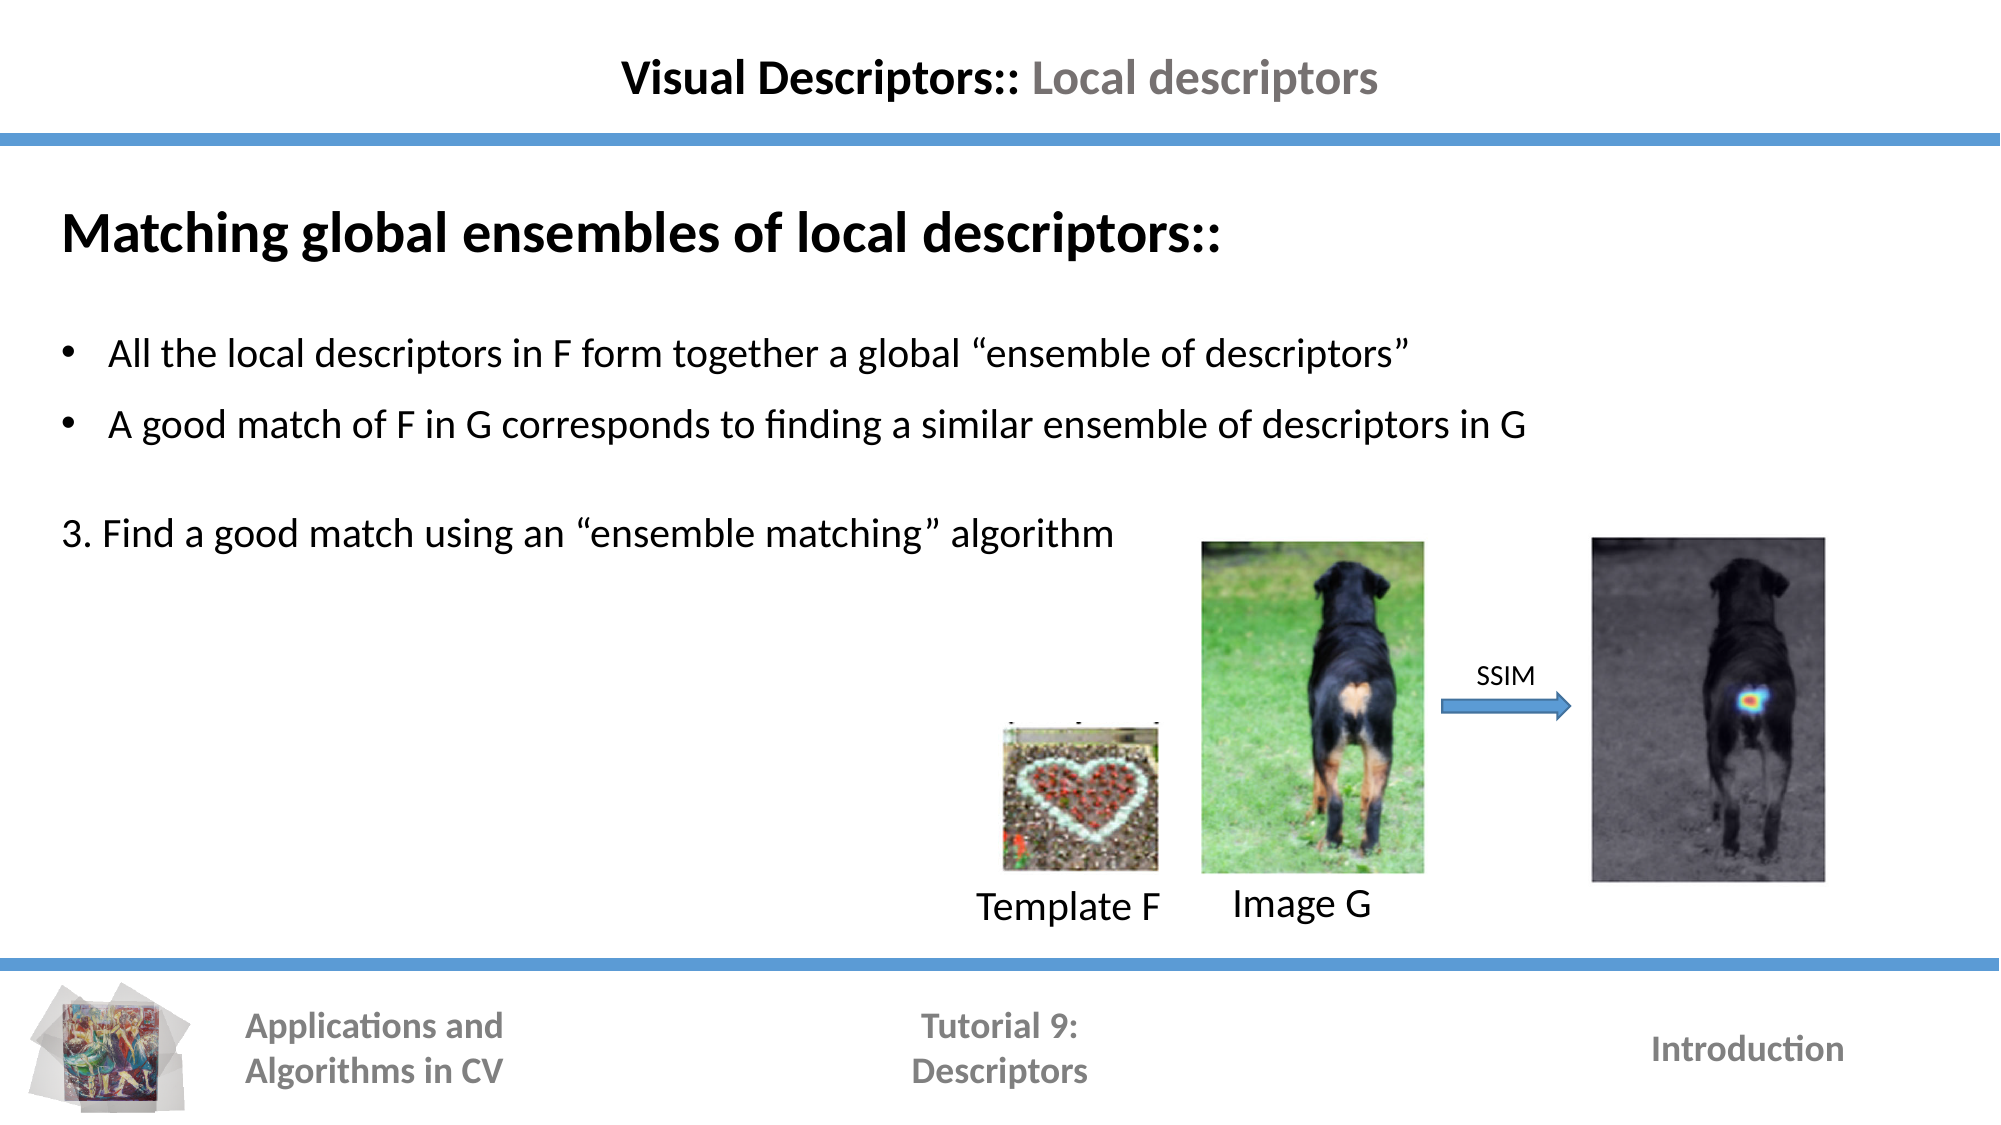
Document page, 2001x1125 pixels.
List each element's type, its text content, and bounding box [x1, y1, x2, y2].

text_box All the local descriptors in F form together a global “ensemble of descriptors” [46, 318, 1429, 383]
picture [28, 979, 193, 1115]
text_box Template F [961, 871, 1205, 937]
text_box Applications and Algorithms in CV [230, 993, 529, 1099]
picture [1197, 533, 1429, 875]
picture [1583, 521, 1829, 887]
text_box A good match of F in G corresponds to finding a similar ensemble of descriptors in G [46, 389, 1717, 455]
text_box SSIM [1444, 648, 1568, 699]
text_box 3. Find a good match using an “ensemble matching” algorithm [46, 498, 1429, 564]
text_box Visual Descriptors:: Local descriptors [529, 36, 1471, 112]
text_box Tutorial 9: Descriptors [712, 993, 1287, 1099]
picture [995, 722, 1164, 875]
text_box Introduction [1598, 1016, 1898, 1077]
text_box [1441, 690, 1572, 722]
text_box Image G [1217, 875, 1416, 933]
text_box Matching global ensembles of local descriptors:: [46, 186, 1330, 272]
